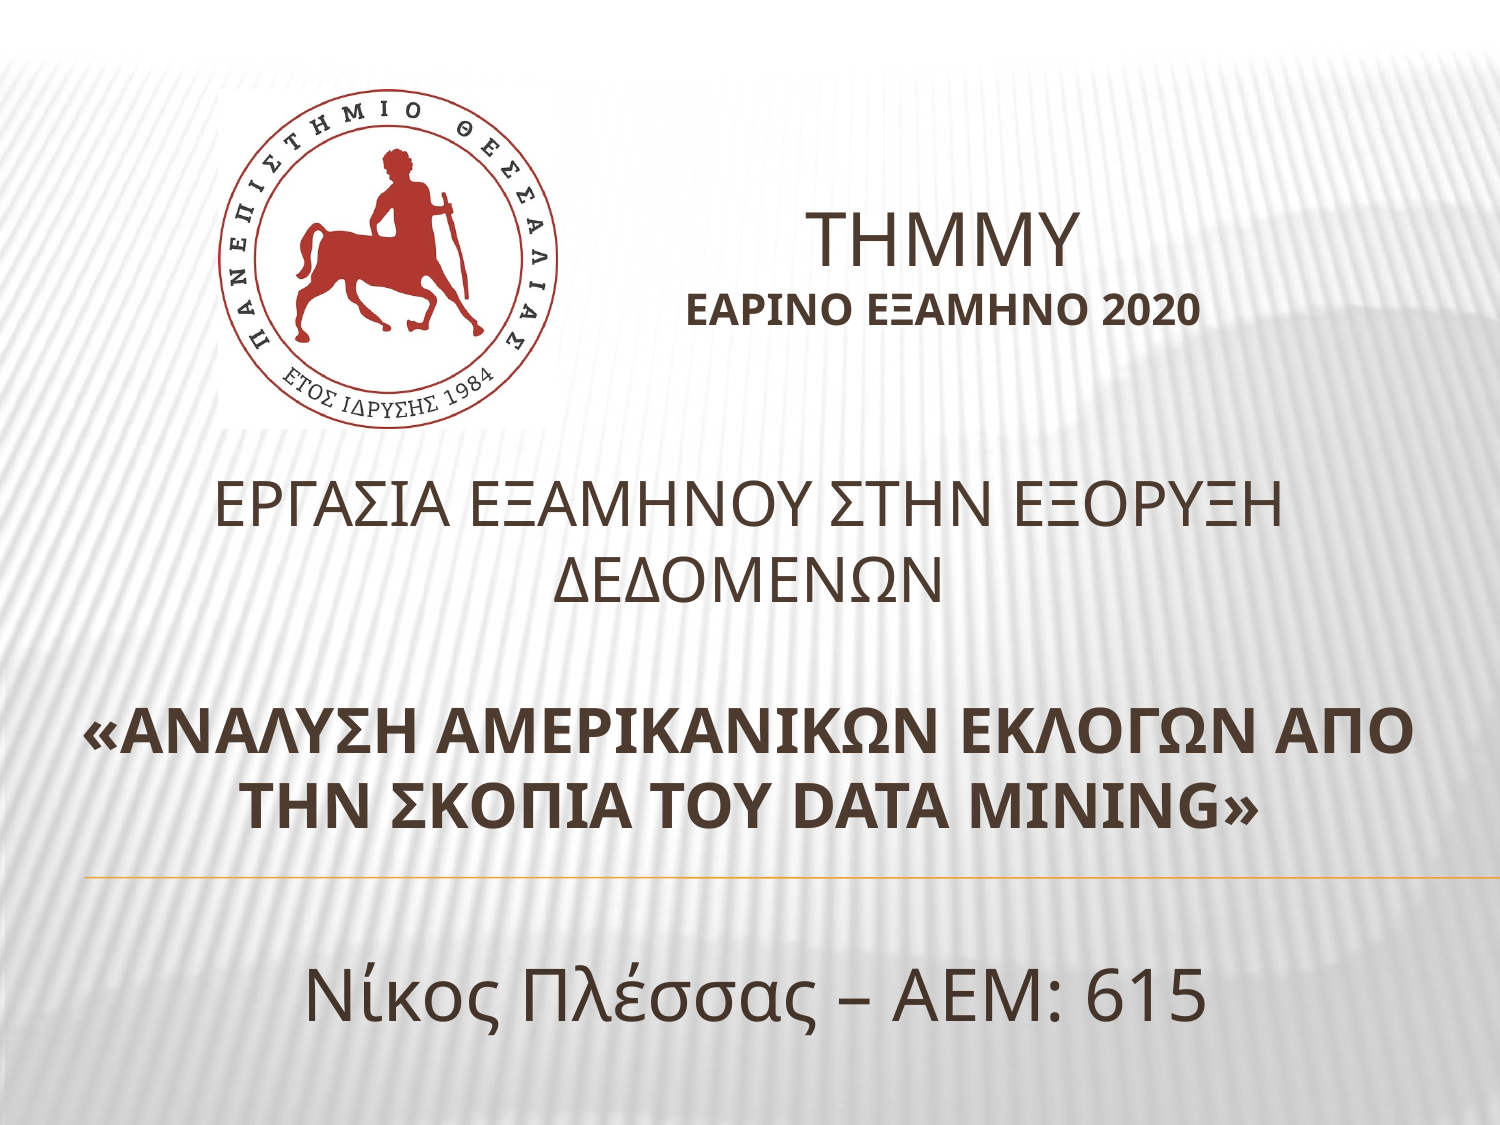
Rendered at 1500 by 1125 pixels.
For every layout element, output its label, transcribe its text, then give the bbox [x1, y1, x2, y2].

subtitle Νίκος Πλέσσας – ΑΕΜ: 615 [62, 893, 1450, 1044]
title Εργασια εξαμηνου στην εξορυξη δεδομενων «αναλυση αμερικανικων εκλογων απο την σκοπια του data mining» [56, 456, 1444, 858]
picture [218, 89, 558, 430]
text_box ΤΗΜΜΥ ΕΑΡΙΝΟ ΕΞΑΜΗΝΟ 2020 [569, 184, 1317, 374]
